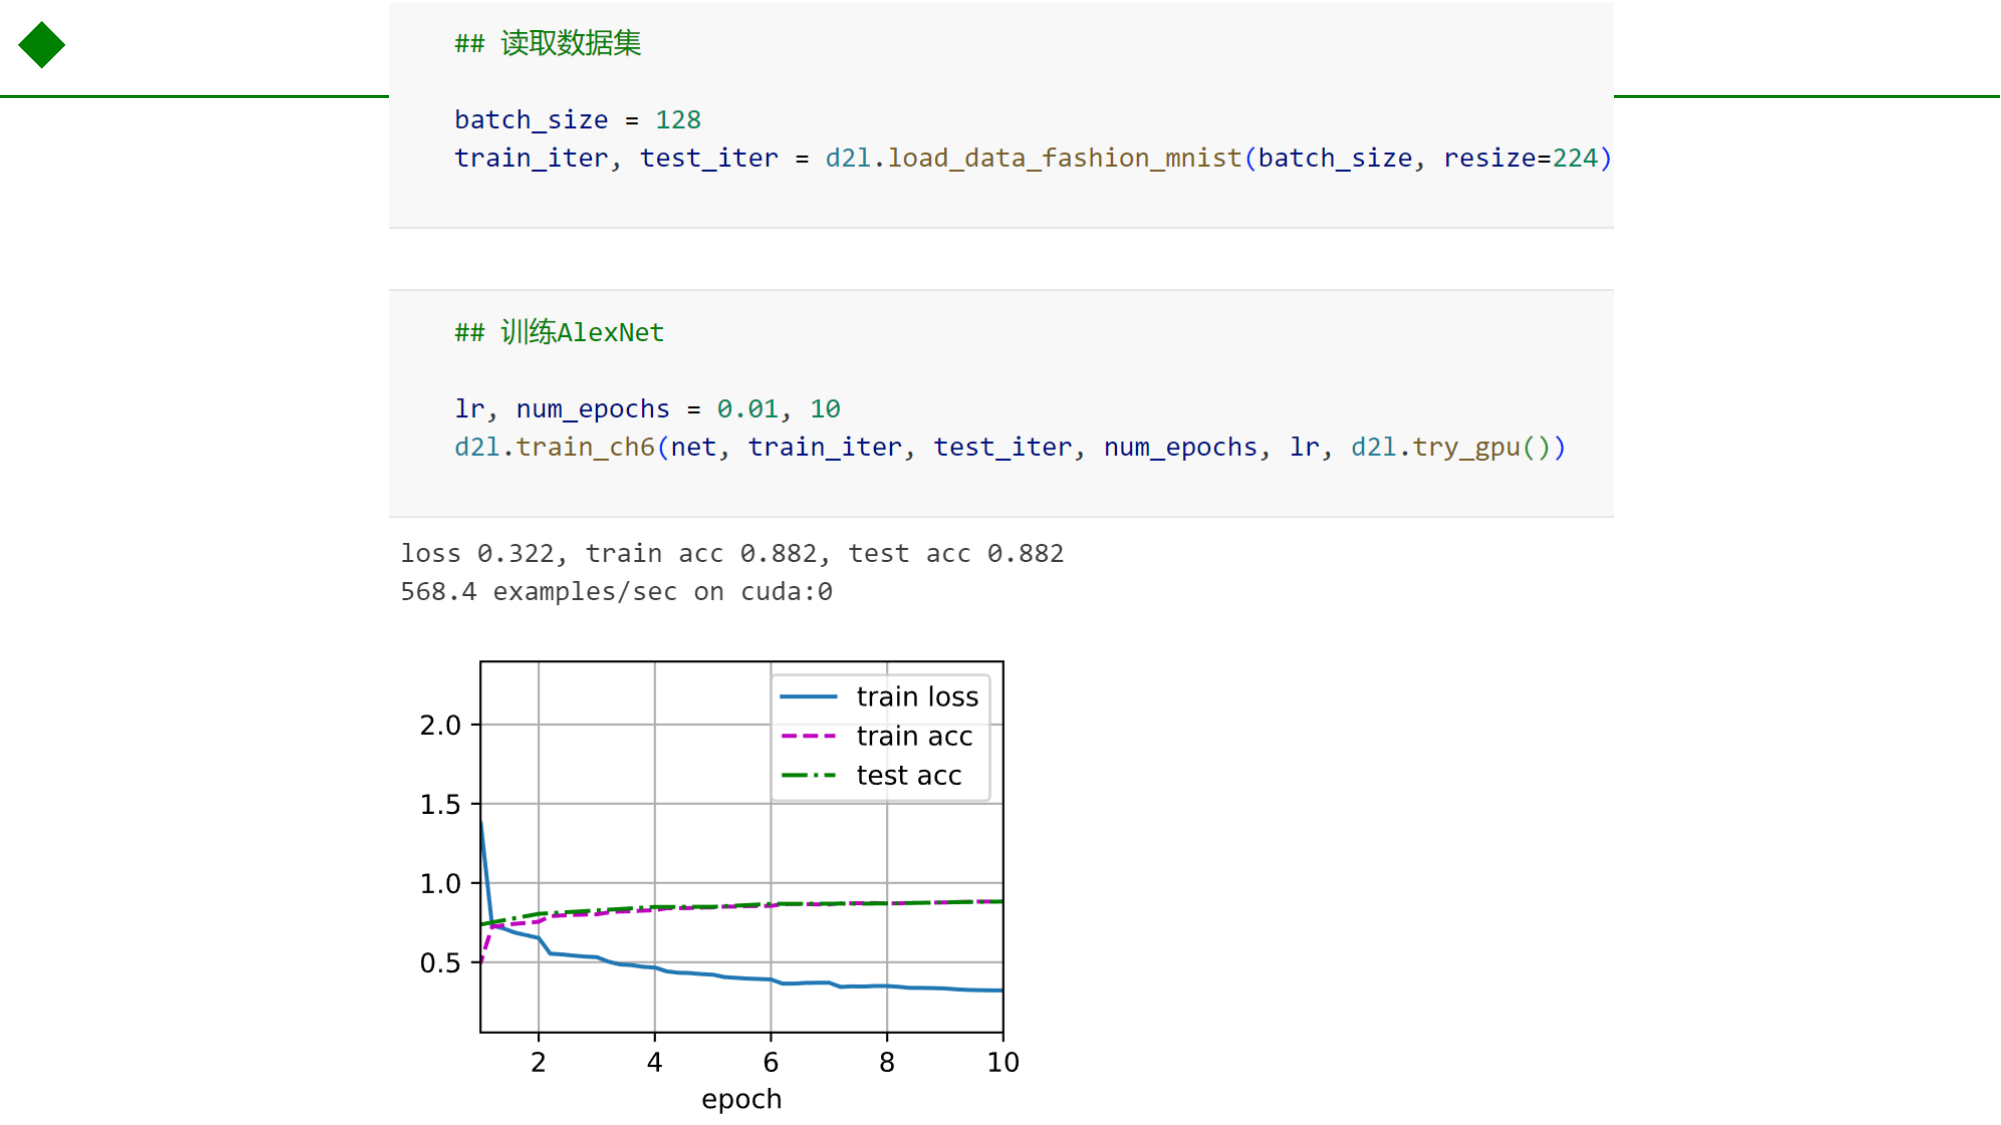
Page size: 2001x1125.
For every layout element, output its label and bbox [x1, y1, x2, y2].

picture [389, 2, 1614, 1125]
